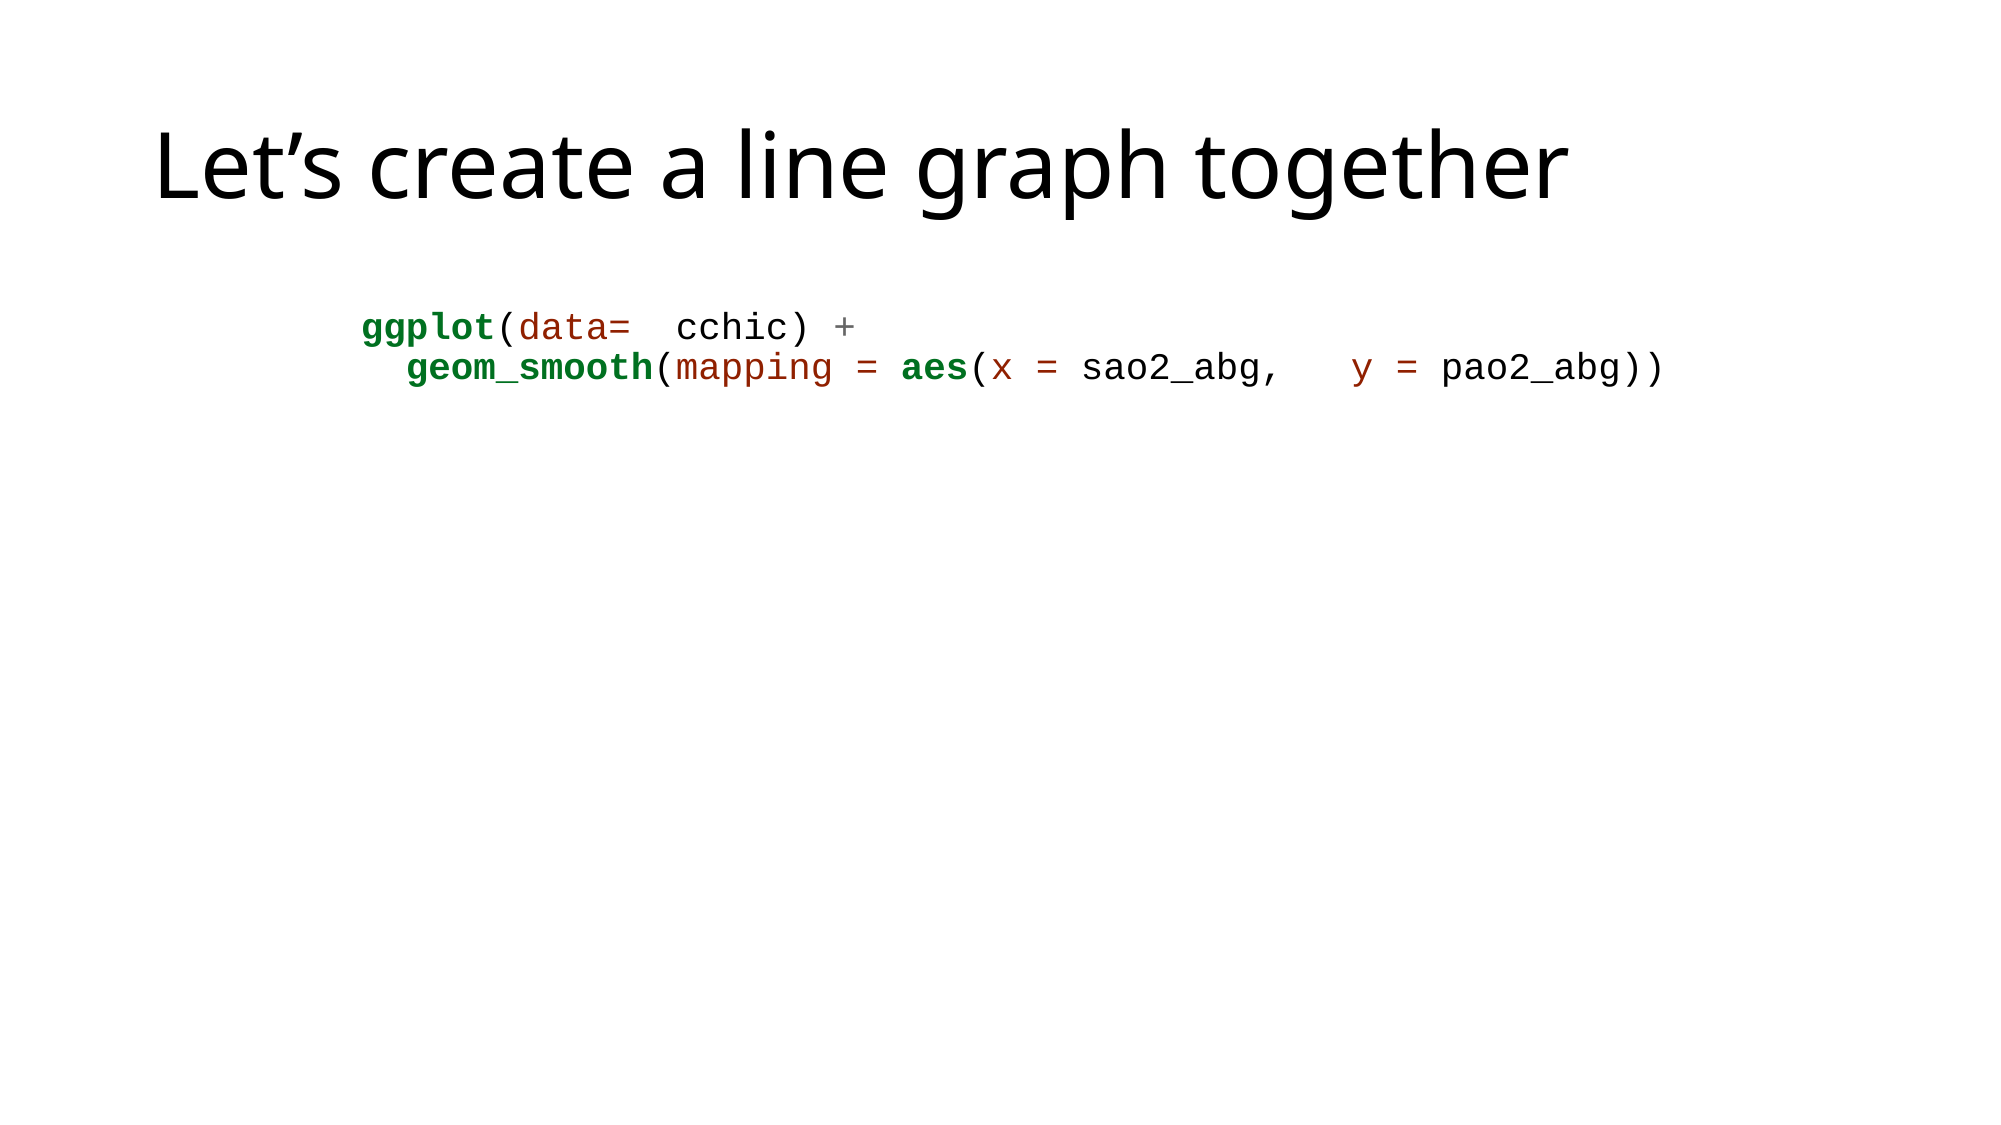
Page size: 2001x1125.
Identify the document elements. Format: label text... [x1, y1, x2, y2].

title Let’s create a line graph together [137, 59, 1863, 278]
list ggplot(data= cchic) + geom_smooth(mapping = aes(x = sao2_abg, y = pao2_abg)) [137, 299, 1863, 1014]
